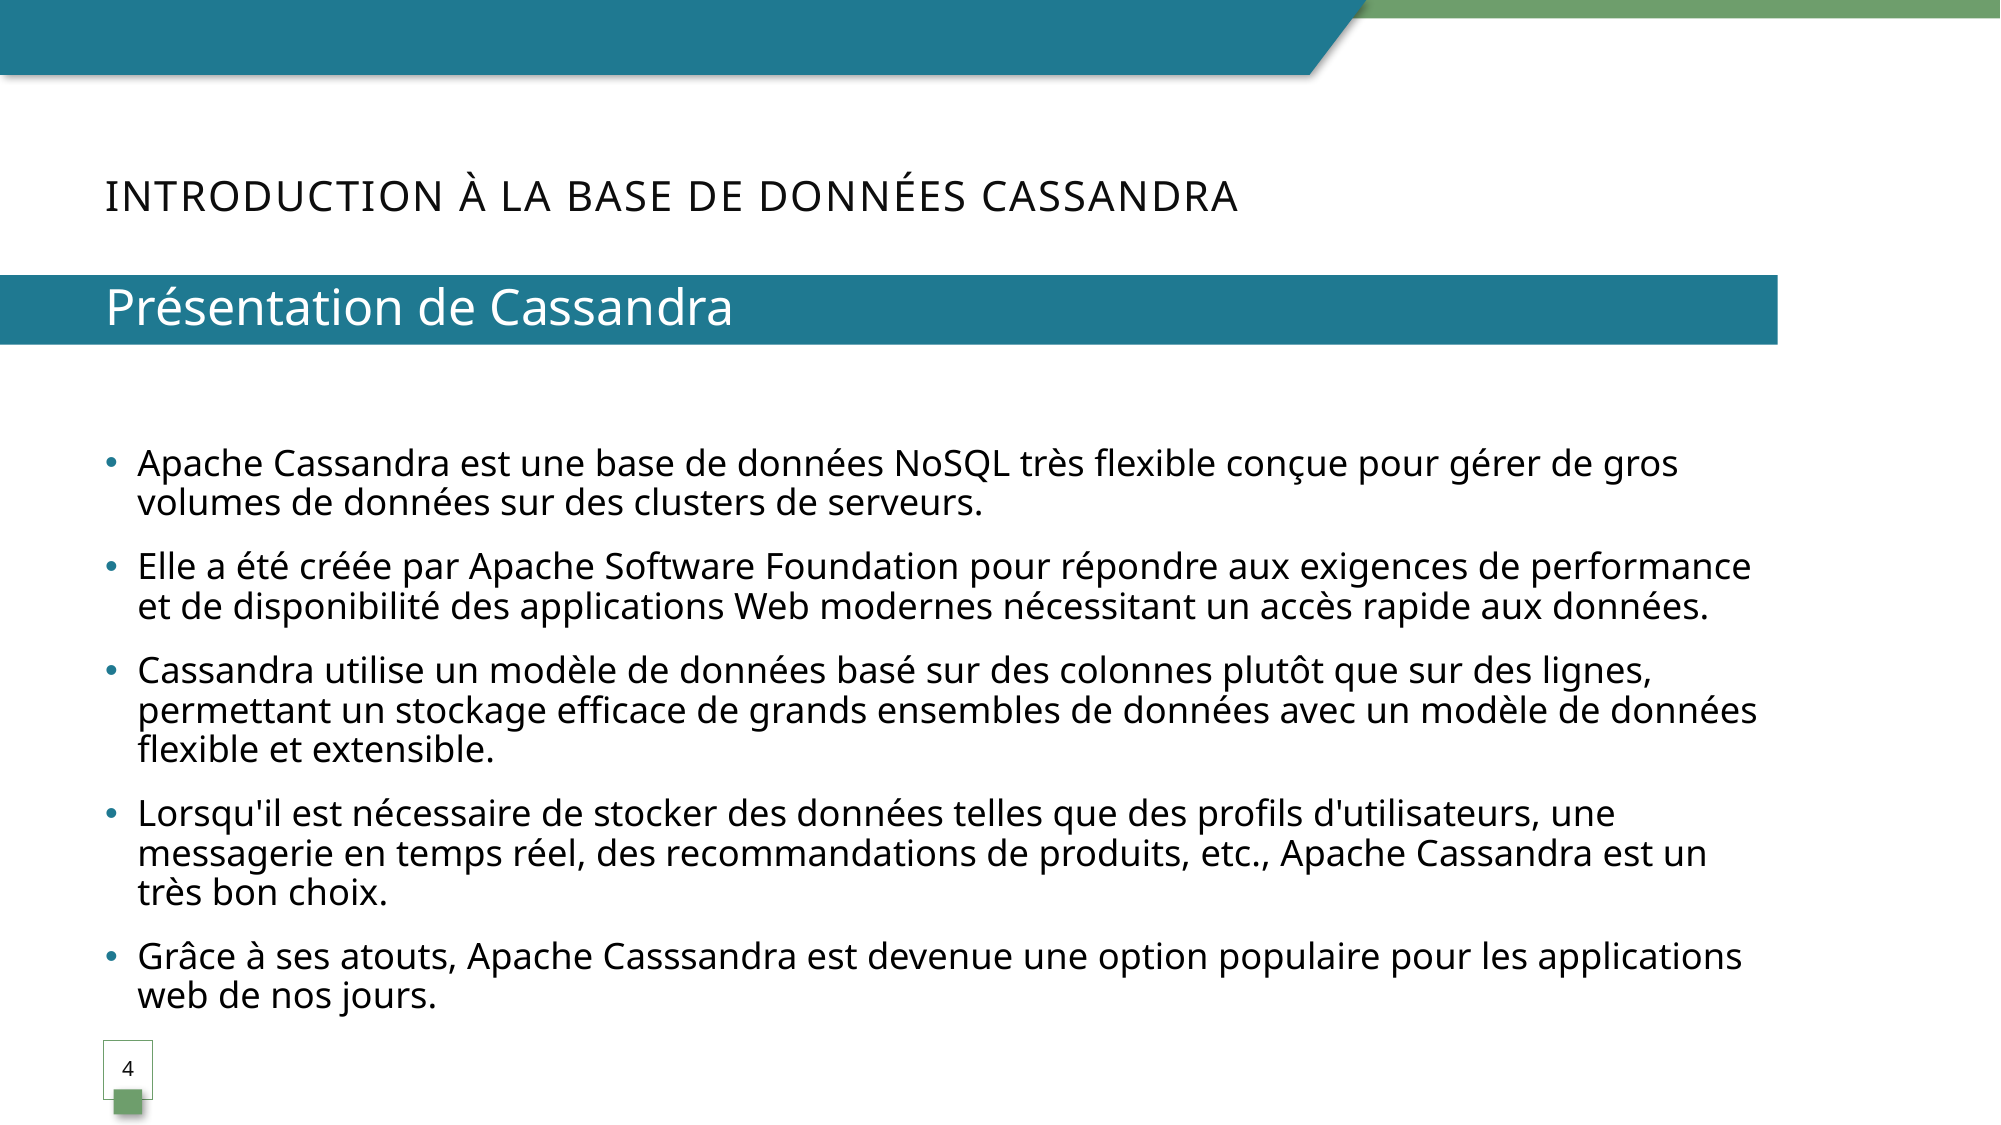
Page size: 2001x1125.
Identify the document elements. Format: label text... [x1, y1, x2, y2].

slide_number 4 [103, 1040, 153, 1100]
text_box [0, 0, 1368, 77]
list Apache Cassandra est une base de données NoSQL très flexible conçue pour gérer de gros volumes de données sur des clusters de serveurs. Elle a été créée par Apache Software Foundation pour répondre aux exigences de performance et de disponibilité des applications Web modernes nécessitant un accès rapide aux données. Cassandra utilise un modèle de données basé sur des colonnes plutôt que sur des lignes, permettant un stockage efficace de grands ensembles de données avec un modèle de données flexible et extensible. Lorsqu'il est nécessaire de stocker des données telles que des profils d'utilisateurs, une messagerie en temps réel, des recommandations de produits, etc., Apache Cassandra est un très bon choix. Grâce à ses atouts, Apache Casssandra est devenue une option populaire pour les applications web de nos jours. [90, 437, 1778, 1038]
text_box [113, 1089, 143, 1115]
title Introduction à la base de données Cassandra [90, 162, 1863, 279]
list Présentation de Cassandra [0, 275, 1778, 345]
